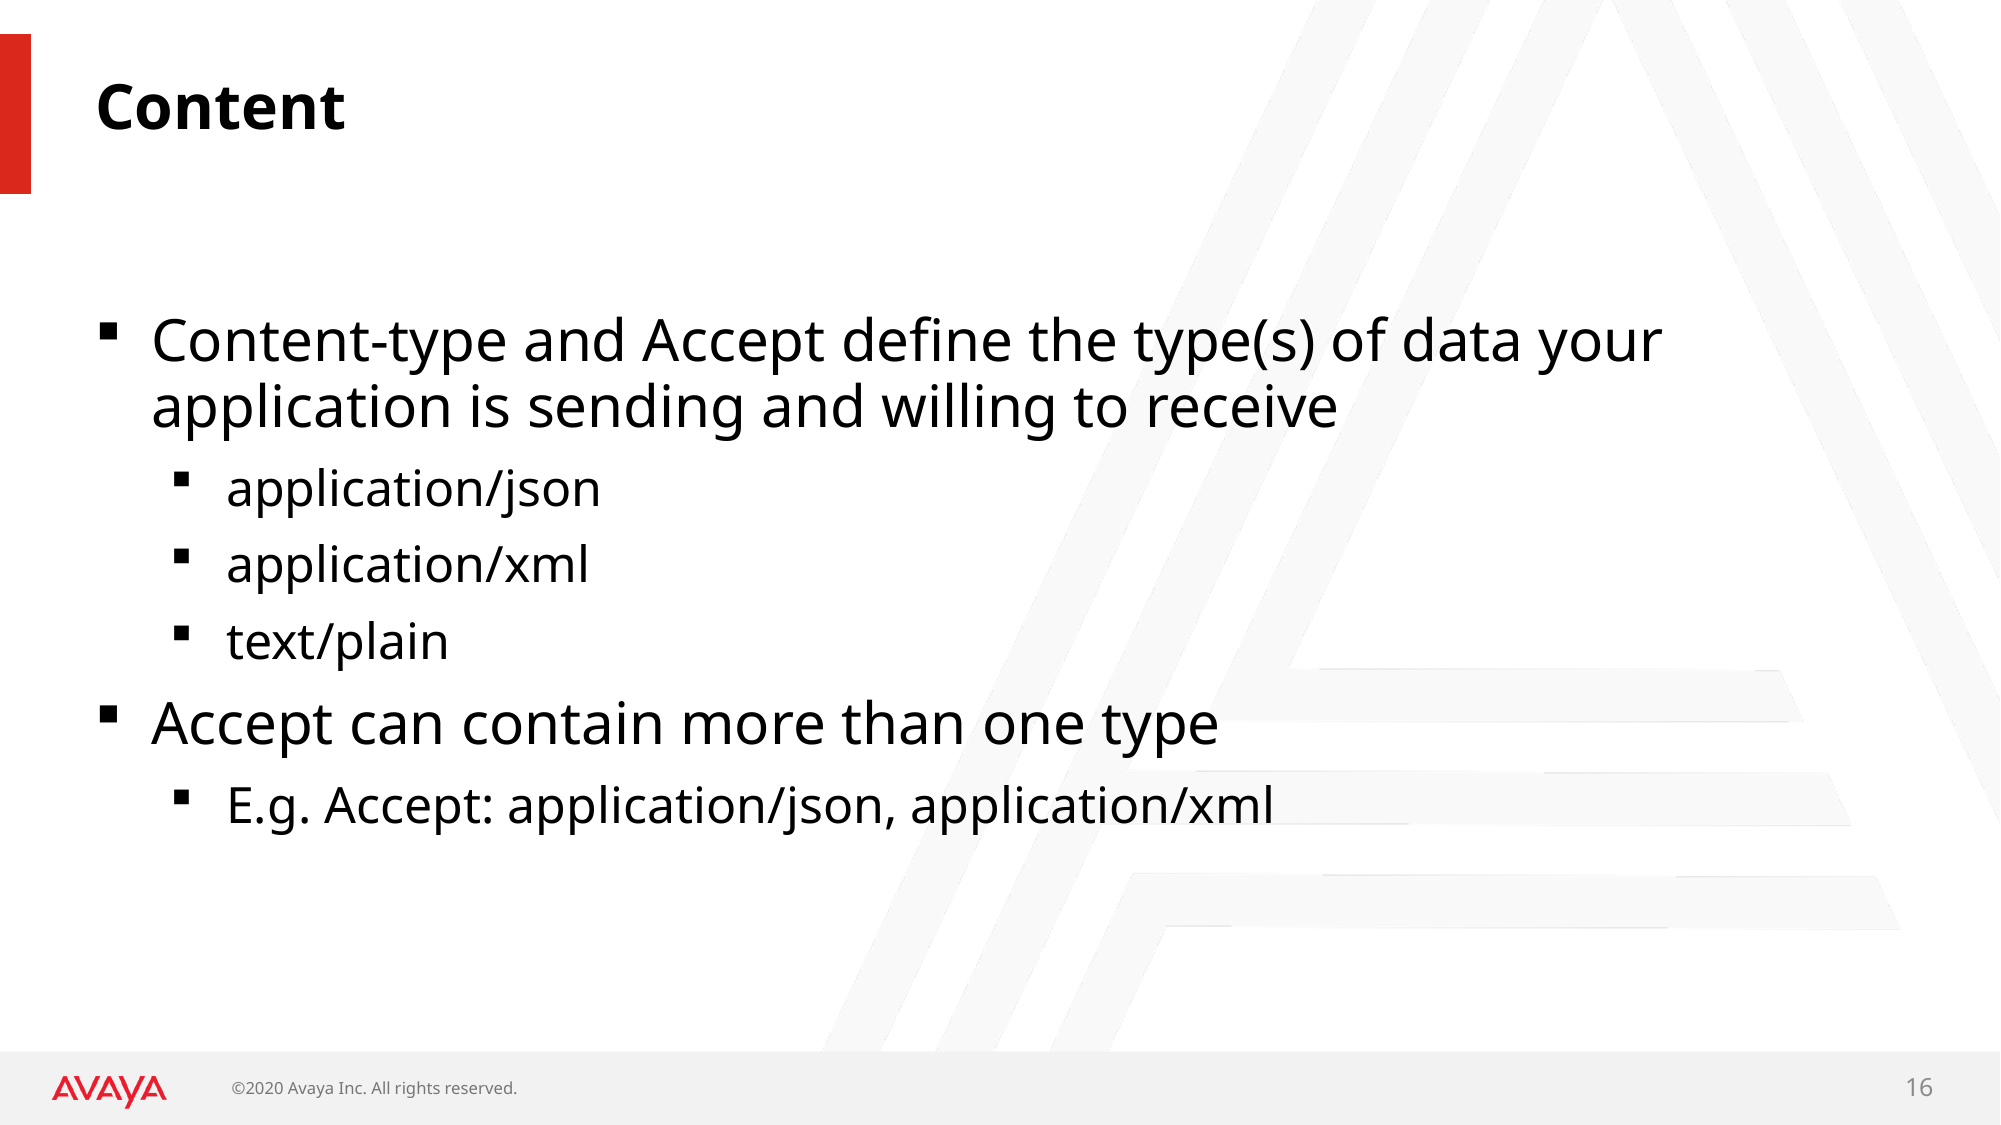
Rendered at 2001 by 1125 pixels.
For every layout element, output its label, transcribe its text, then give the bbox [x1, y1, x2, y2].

title Content [79, 1, 1916, 219]
list Content-type and Accept define the type(s) of data your application is sending and willing to receive application/json application/xml text/plain Accept can contain more than one type E.g. Accept: application/json, application/xml [79, 299, 1916, 966]
